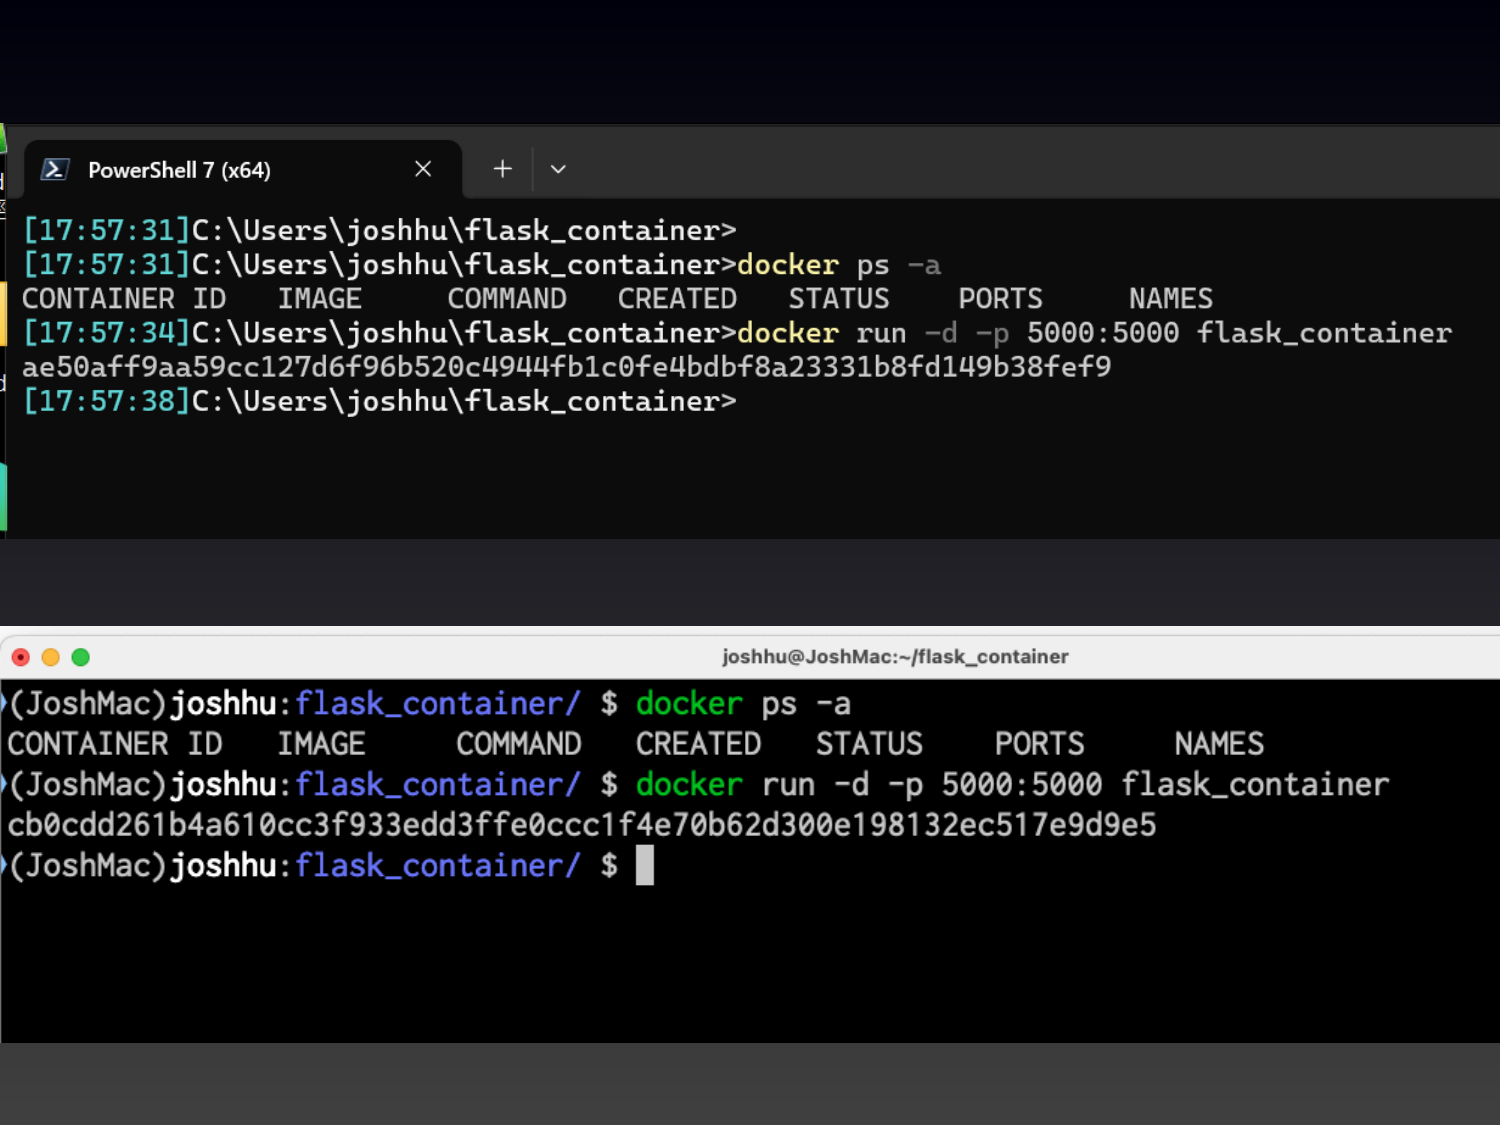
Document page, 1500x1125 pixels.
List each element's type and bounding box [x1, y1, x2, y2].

picture [0, 625, 1500, 1043]
picture [0, 123, 1500, 539]
